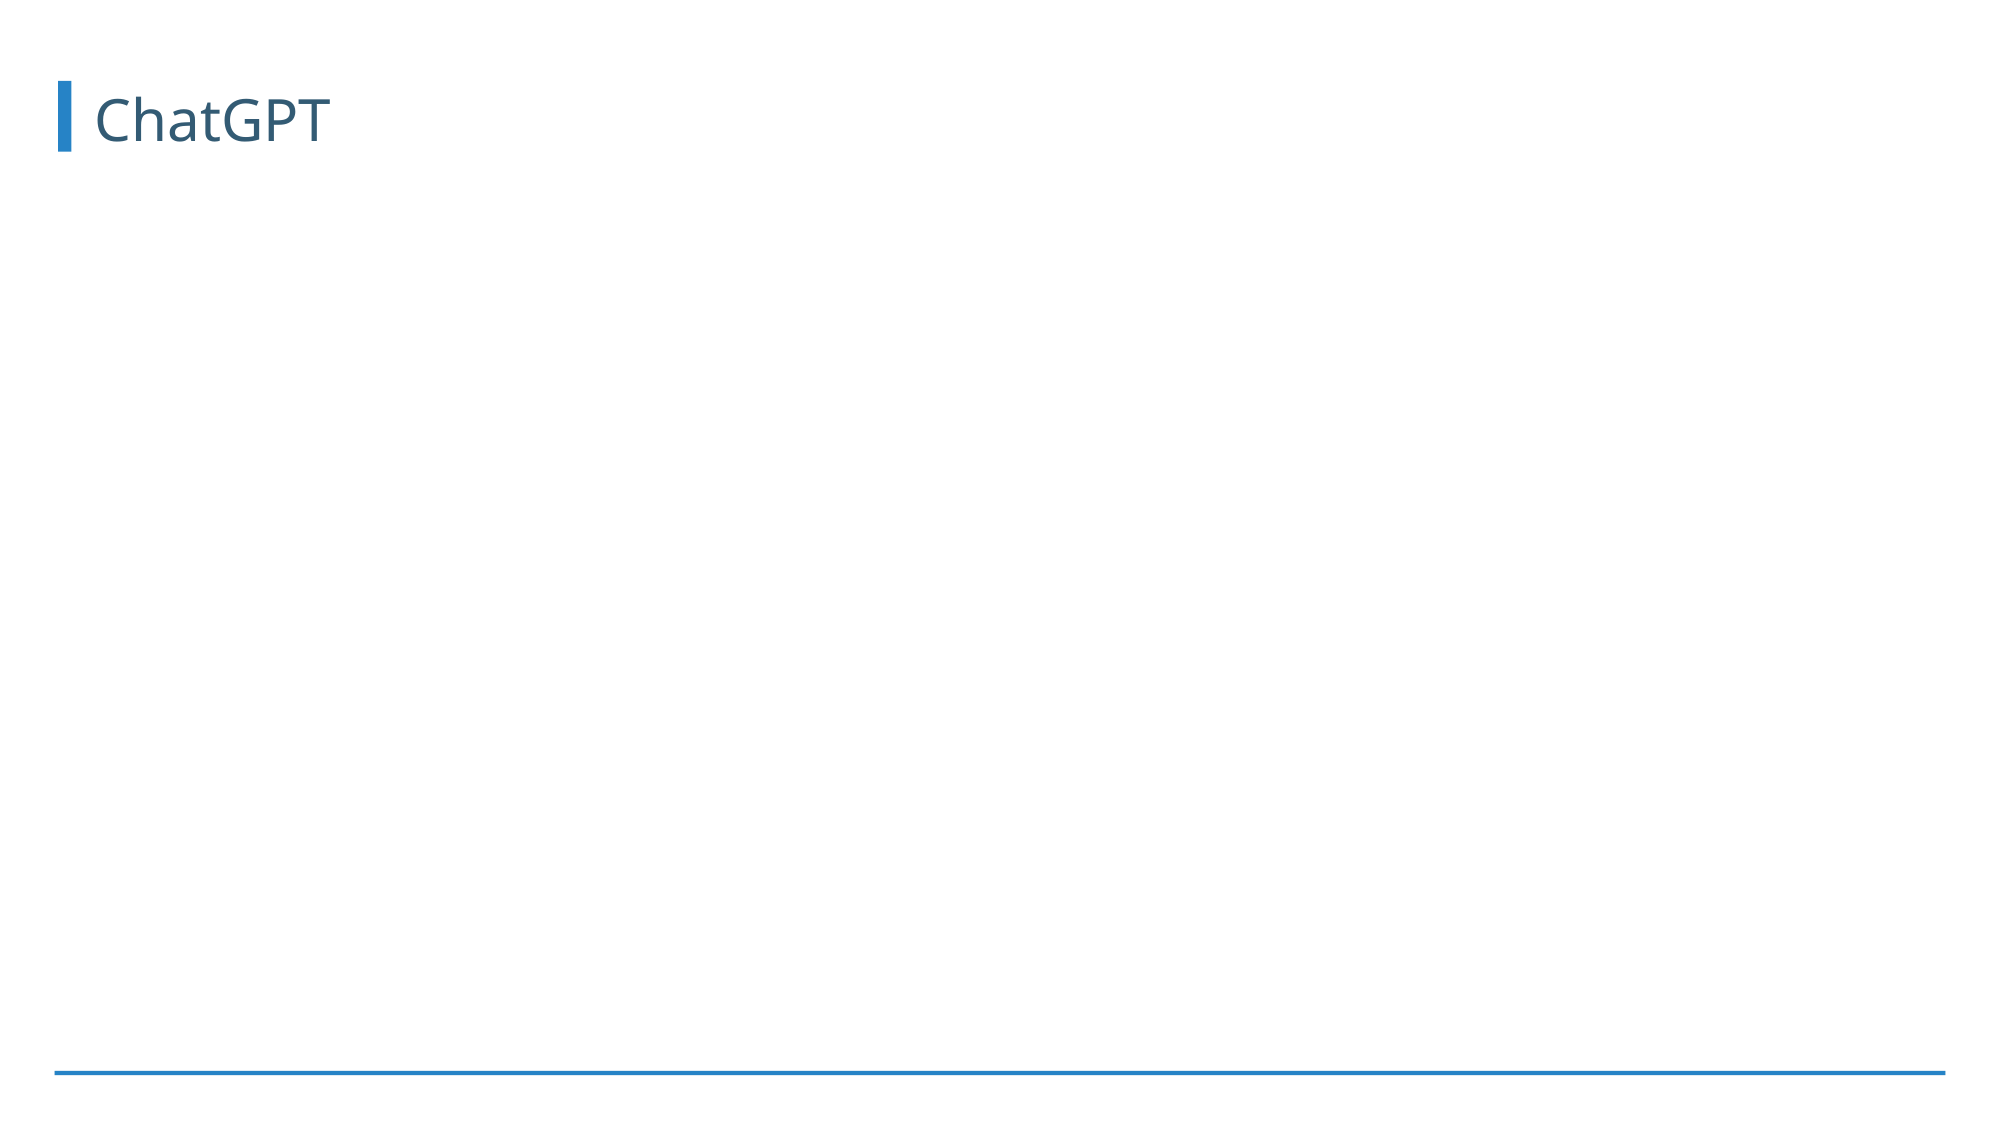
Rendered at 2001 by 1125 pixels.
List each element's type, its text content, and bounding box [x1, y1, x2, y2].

title ChatGPT [79, 67, 1942, 165]
